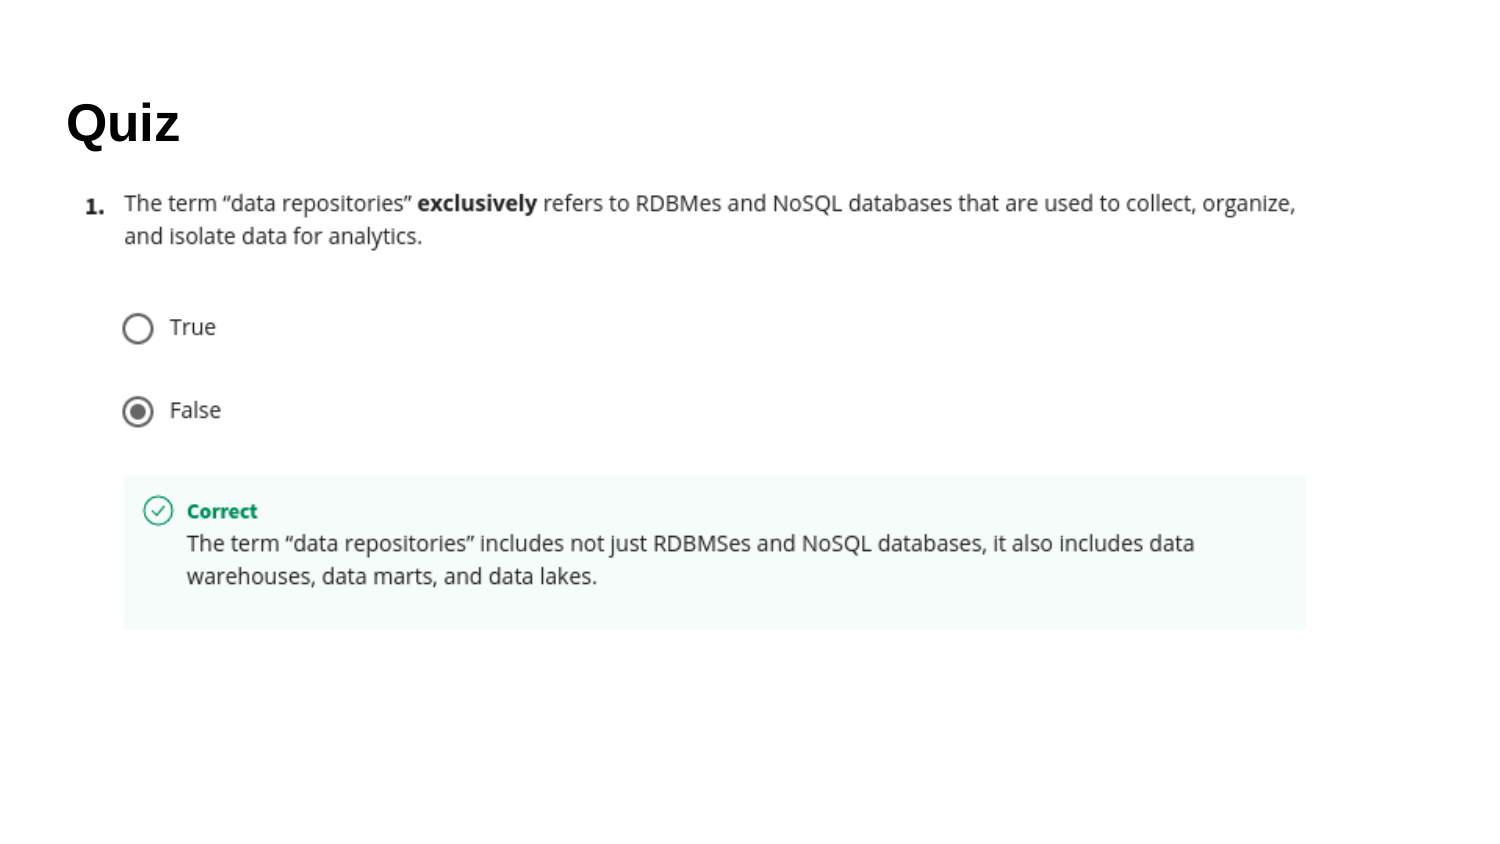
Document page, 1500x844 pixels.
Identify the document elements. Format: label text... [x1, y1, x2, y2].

title Quiz [51, 72, 1449, 167]
picture [60, 166, 1332, 630]
